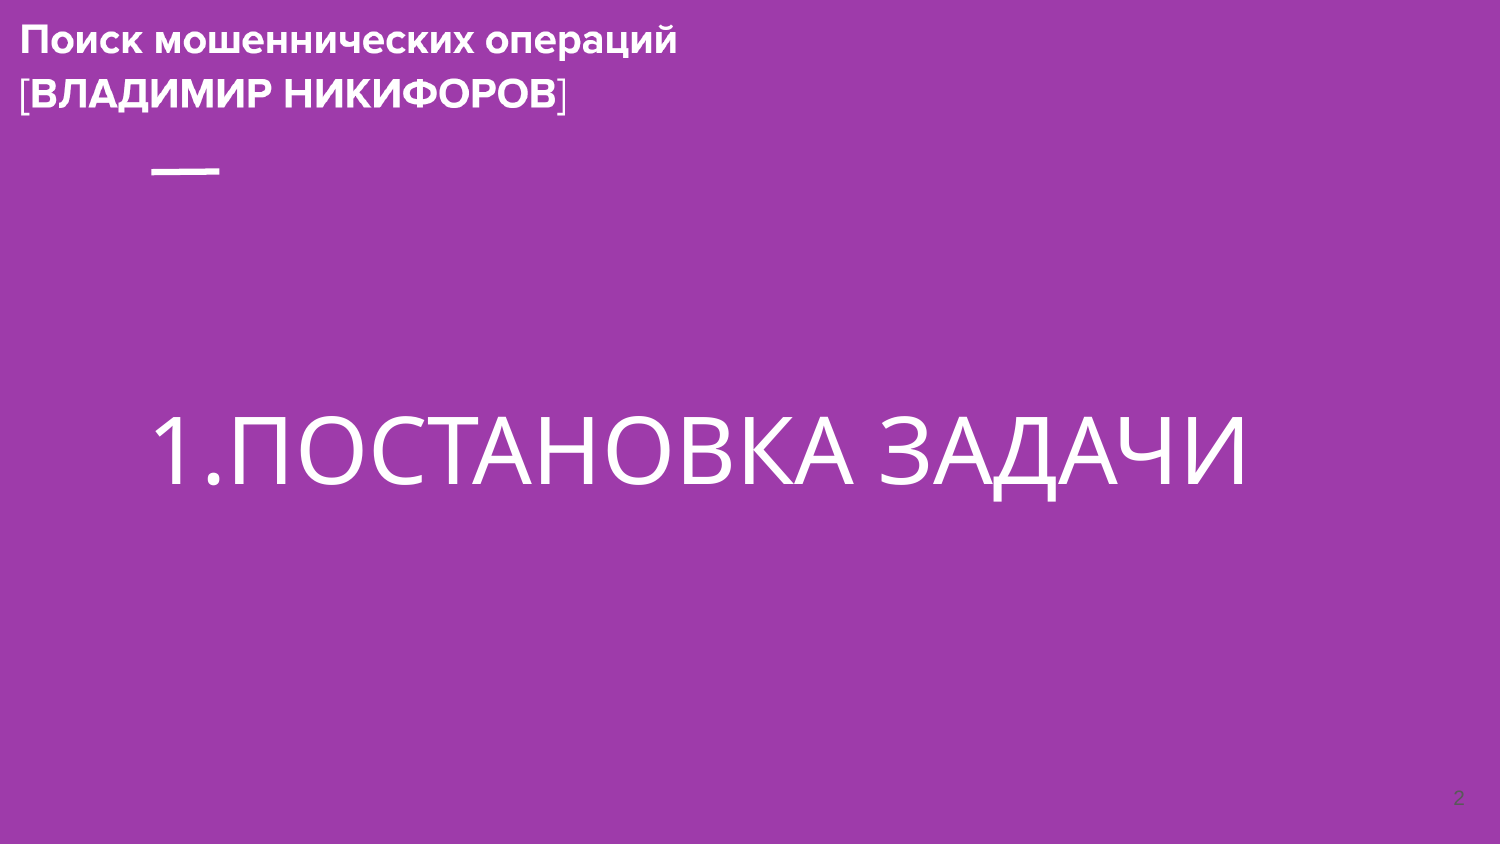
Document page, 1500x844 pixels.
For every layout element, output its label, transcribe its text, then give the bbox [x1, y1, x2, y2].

slide_number 2 [1389, 764, 1480, 830]
picture [14, 14, 683, 119]
title ПОСТАНОВКА ЗАДАЧИ [132, 377, 1465, 516]
